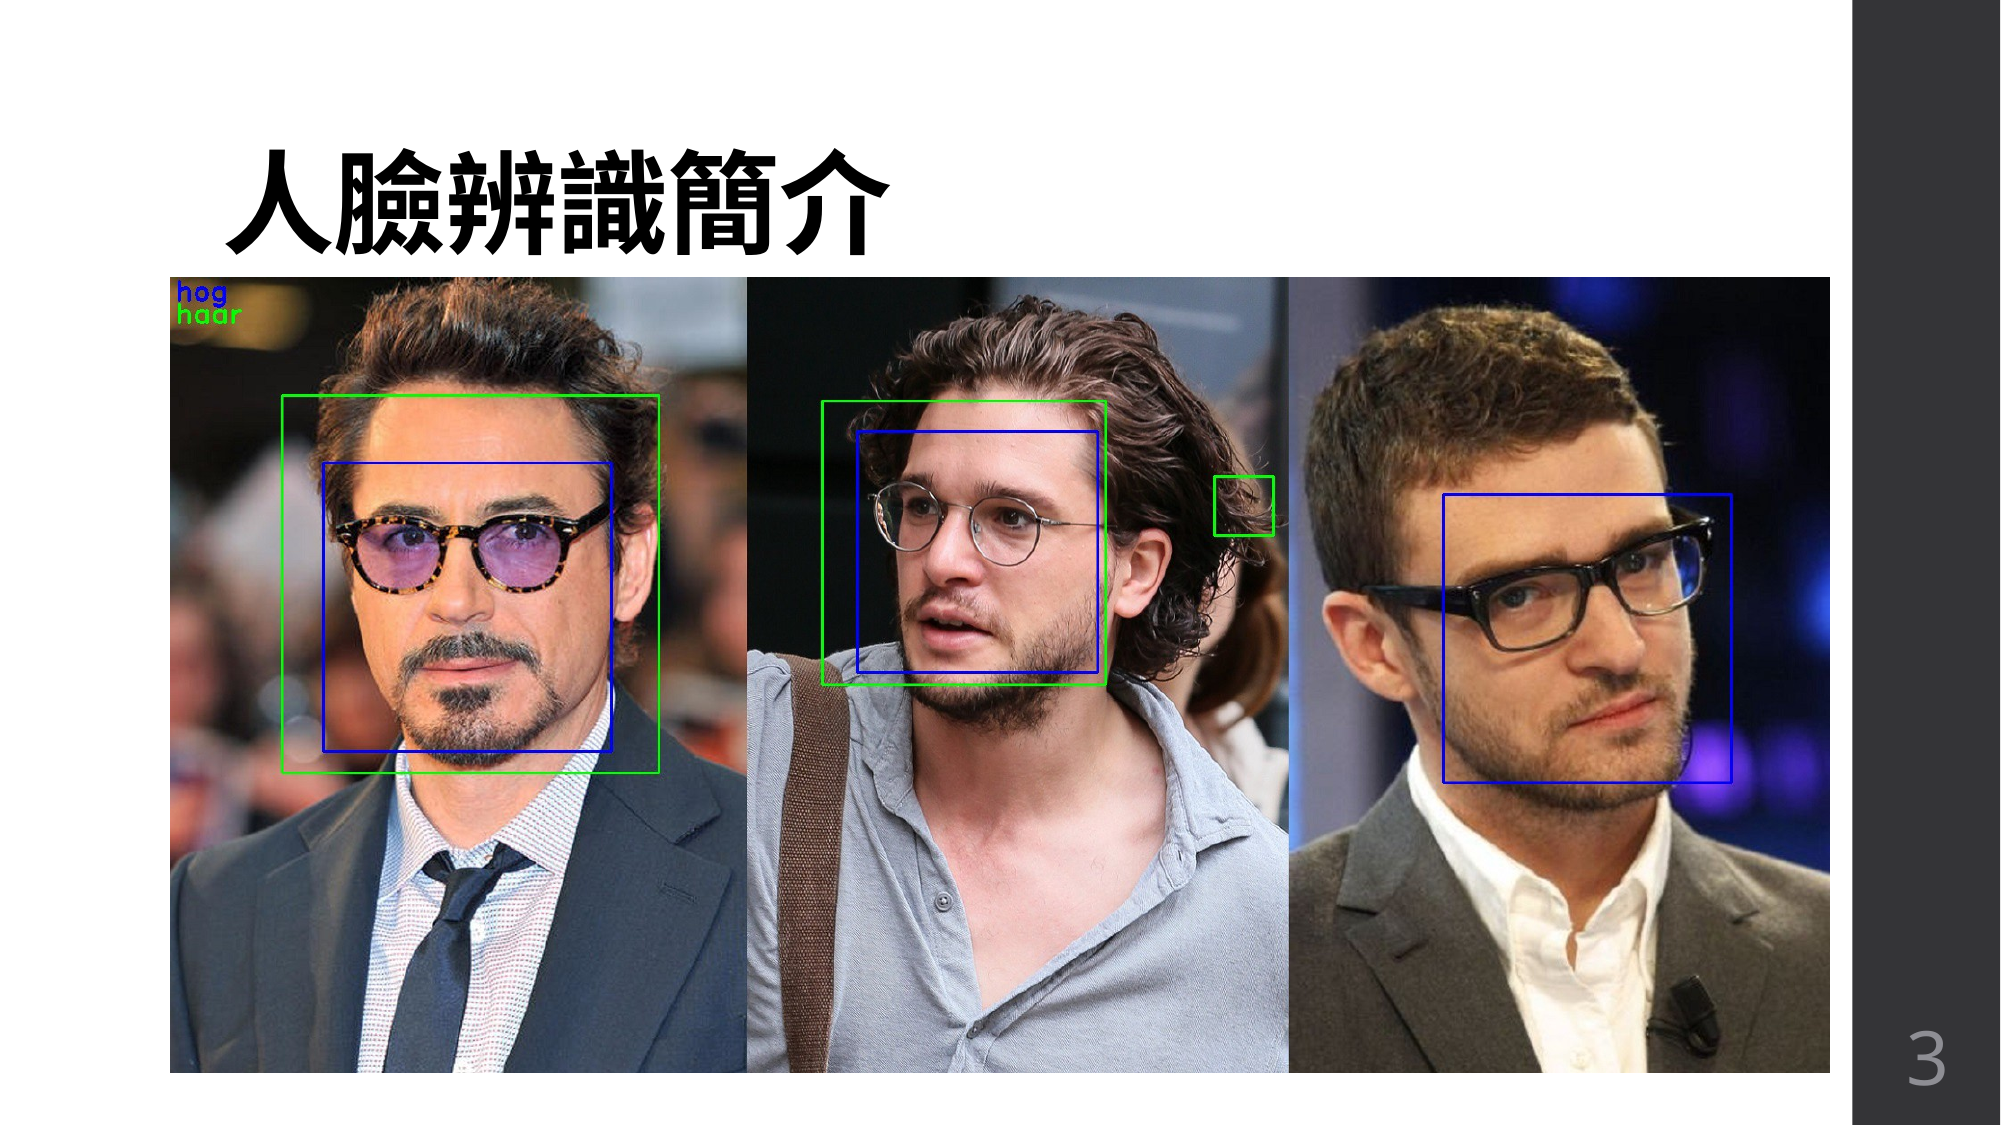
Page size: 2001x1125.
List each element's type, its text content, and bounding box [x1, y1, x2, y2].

picture [169, 277, 1830, 1073]
slide_number 3 [1852, 1012, 2000, 1110]
title 人臉辨識簡介 [206, 60, 1797, 272]
